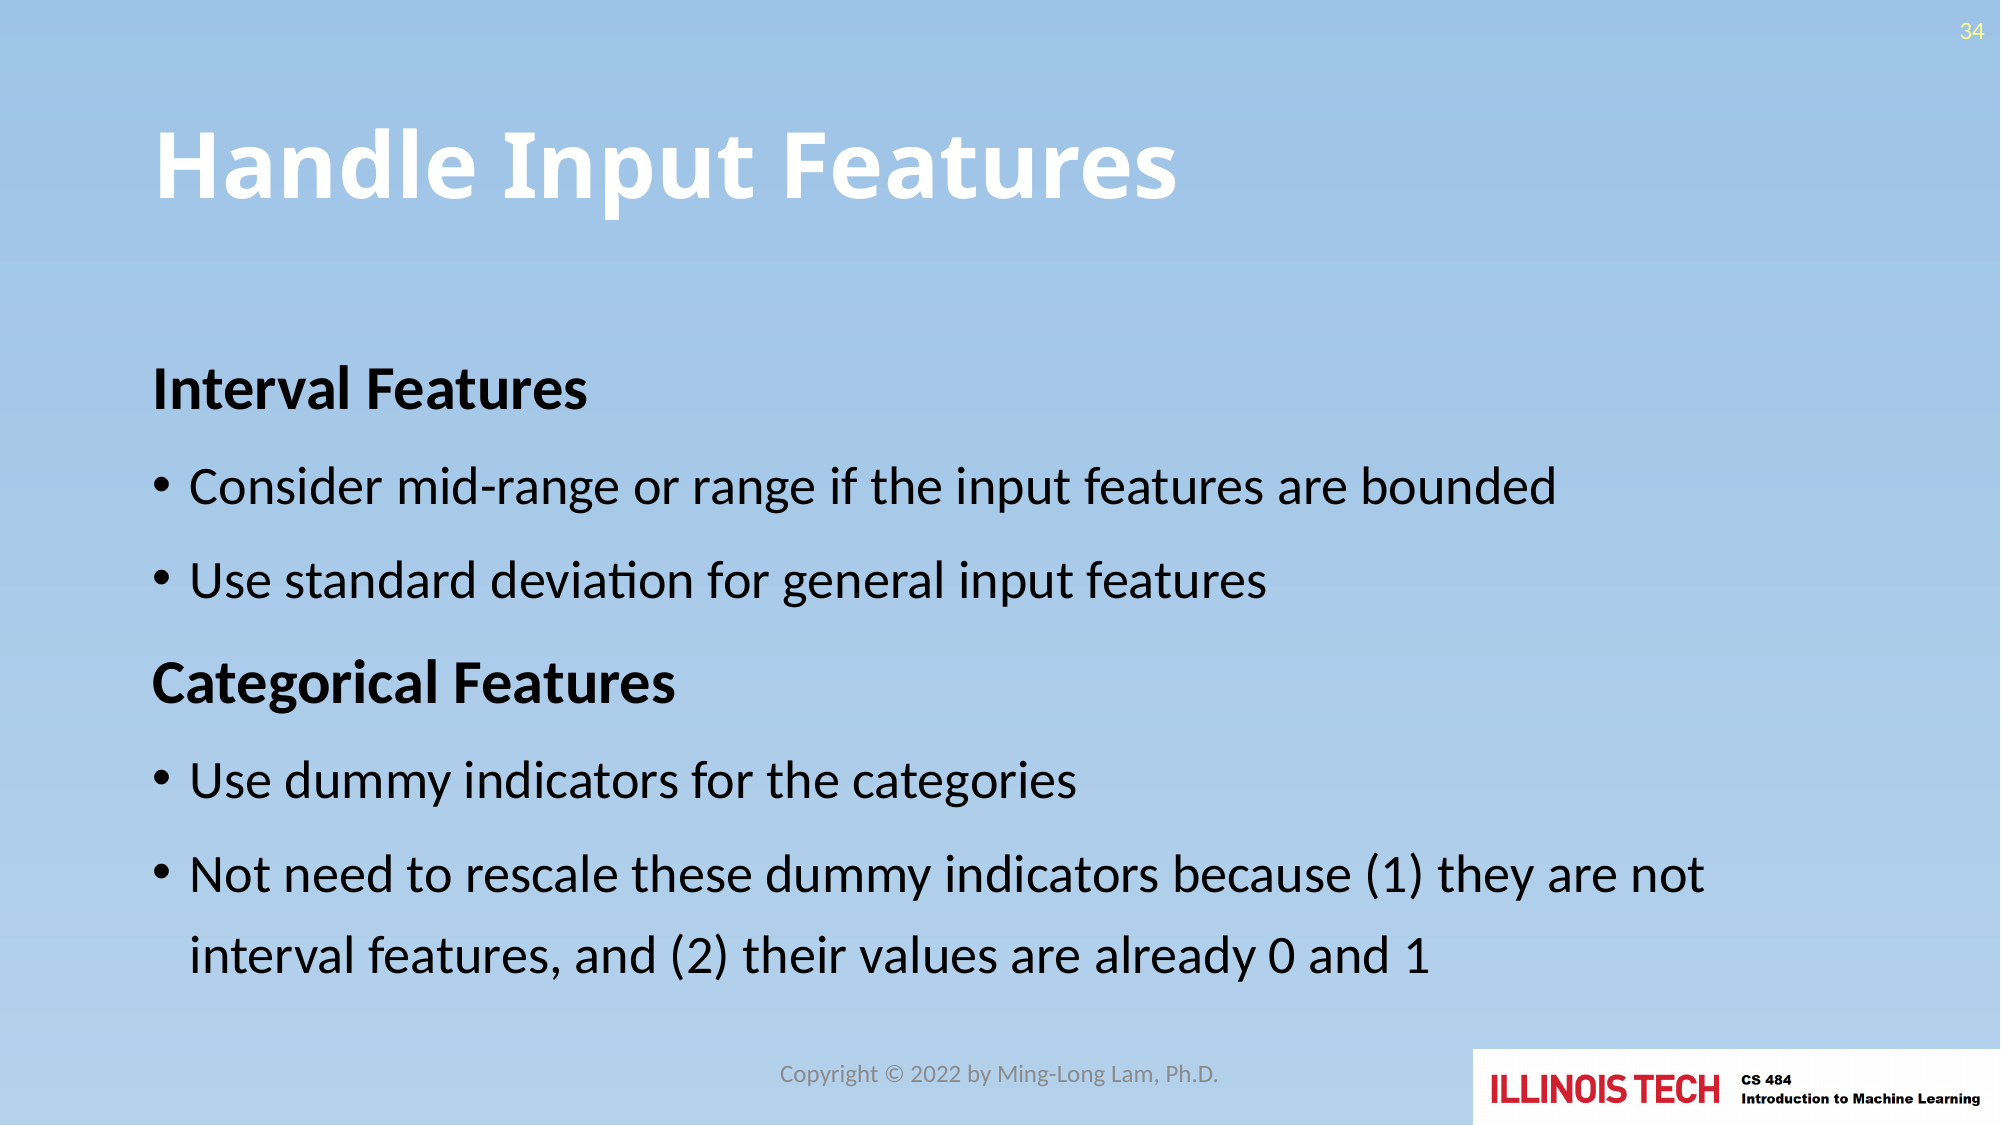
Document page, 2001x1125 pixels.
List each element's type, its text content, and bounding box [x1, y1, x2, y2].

picture [1473, 1049, 2000, 1125]
list Interval Features Consider mid-range or range if the input features are bounded Use standard deviation for general input features Categorical Features Use dummy indicators for the categories Not need to rescale these dummy indicators because (1) they are not interval features, and (2) their values are already 0 and 1 [137, 299, 1863, 1014]
title Handle Input Features [137, 59, 1863, 278]
slide_number 34 [1550, 0, 2000, 60]
footer Copyright © 2022 by Ming-Long Lam, Ph.D. [662, 1042, 1338, 1103]
